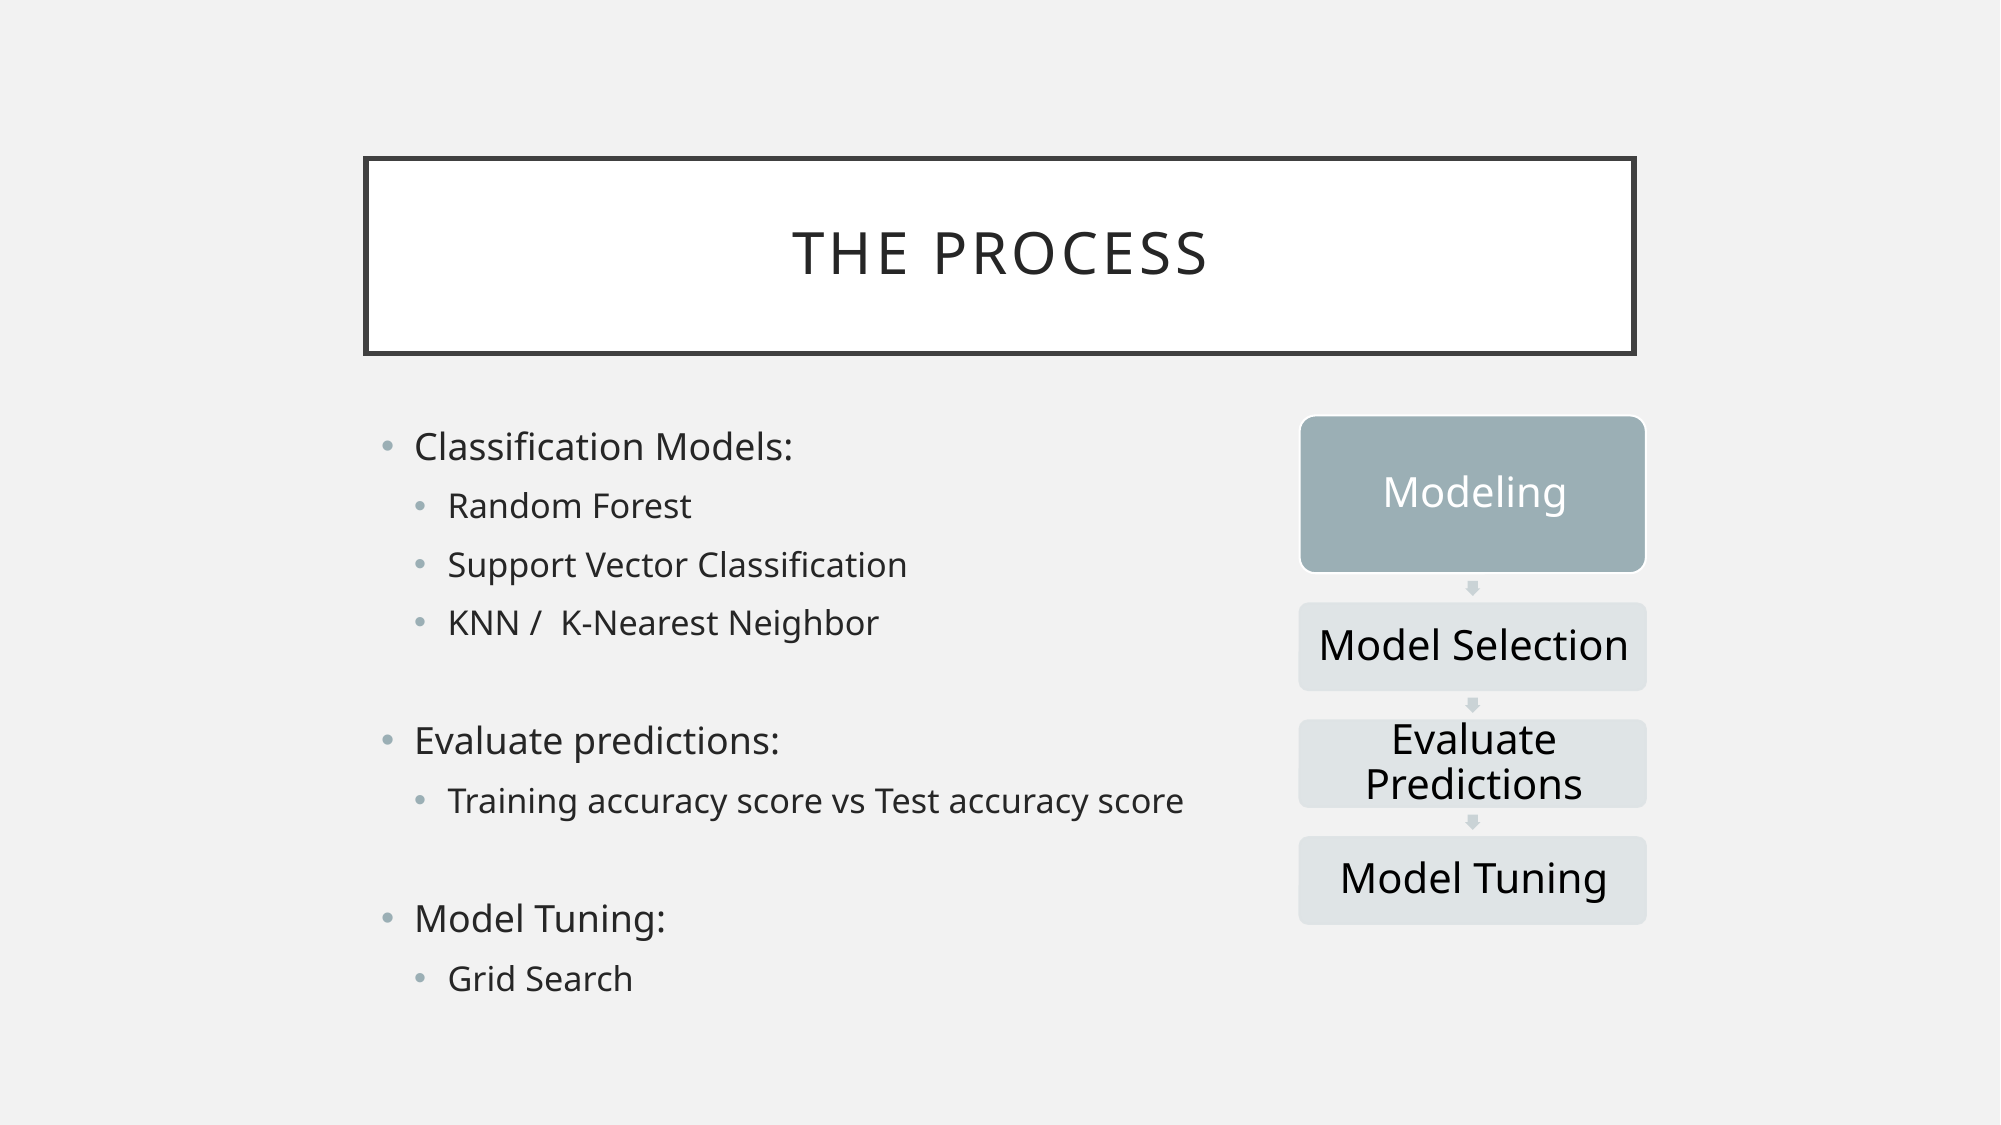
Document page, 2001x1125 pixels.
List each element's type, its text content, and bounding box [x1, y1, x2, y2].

text_box The Process [366, 158, 1634, 354]
list Classification Models: Random Forest Support Vector Classification KNN / K-Nearest Neighbor Evaluate predictions: Training accuracy score vs Test accuracy score Model Tuning: Grid Search [366, 415, 1241, 1019]
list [1122, 415, 1824, 925]
